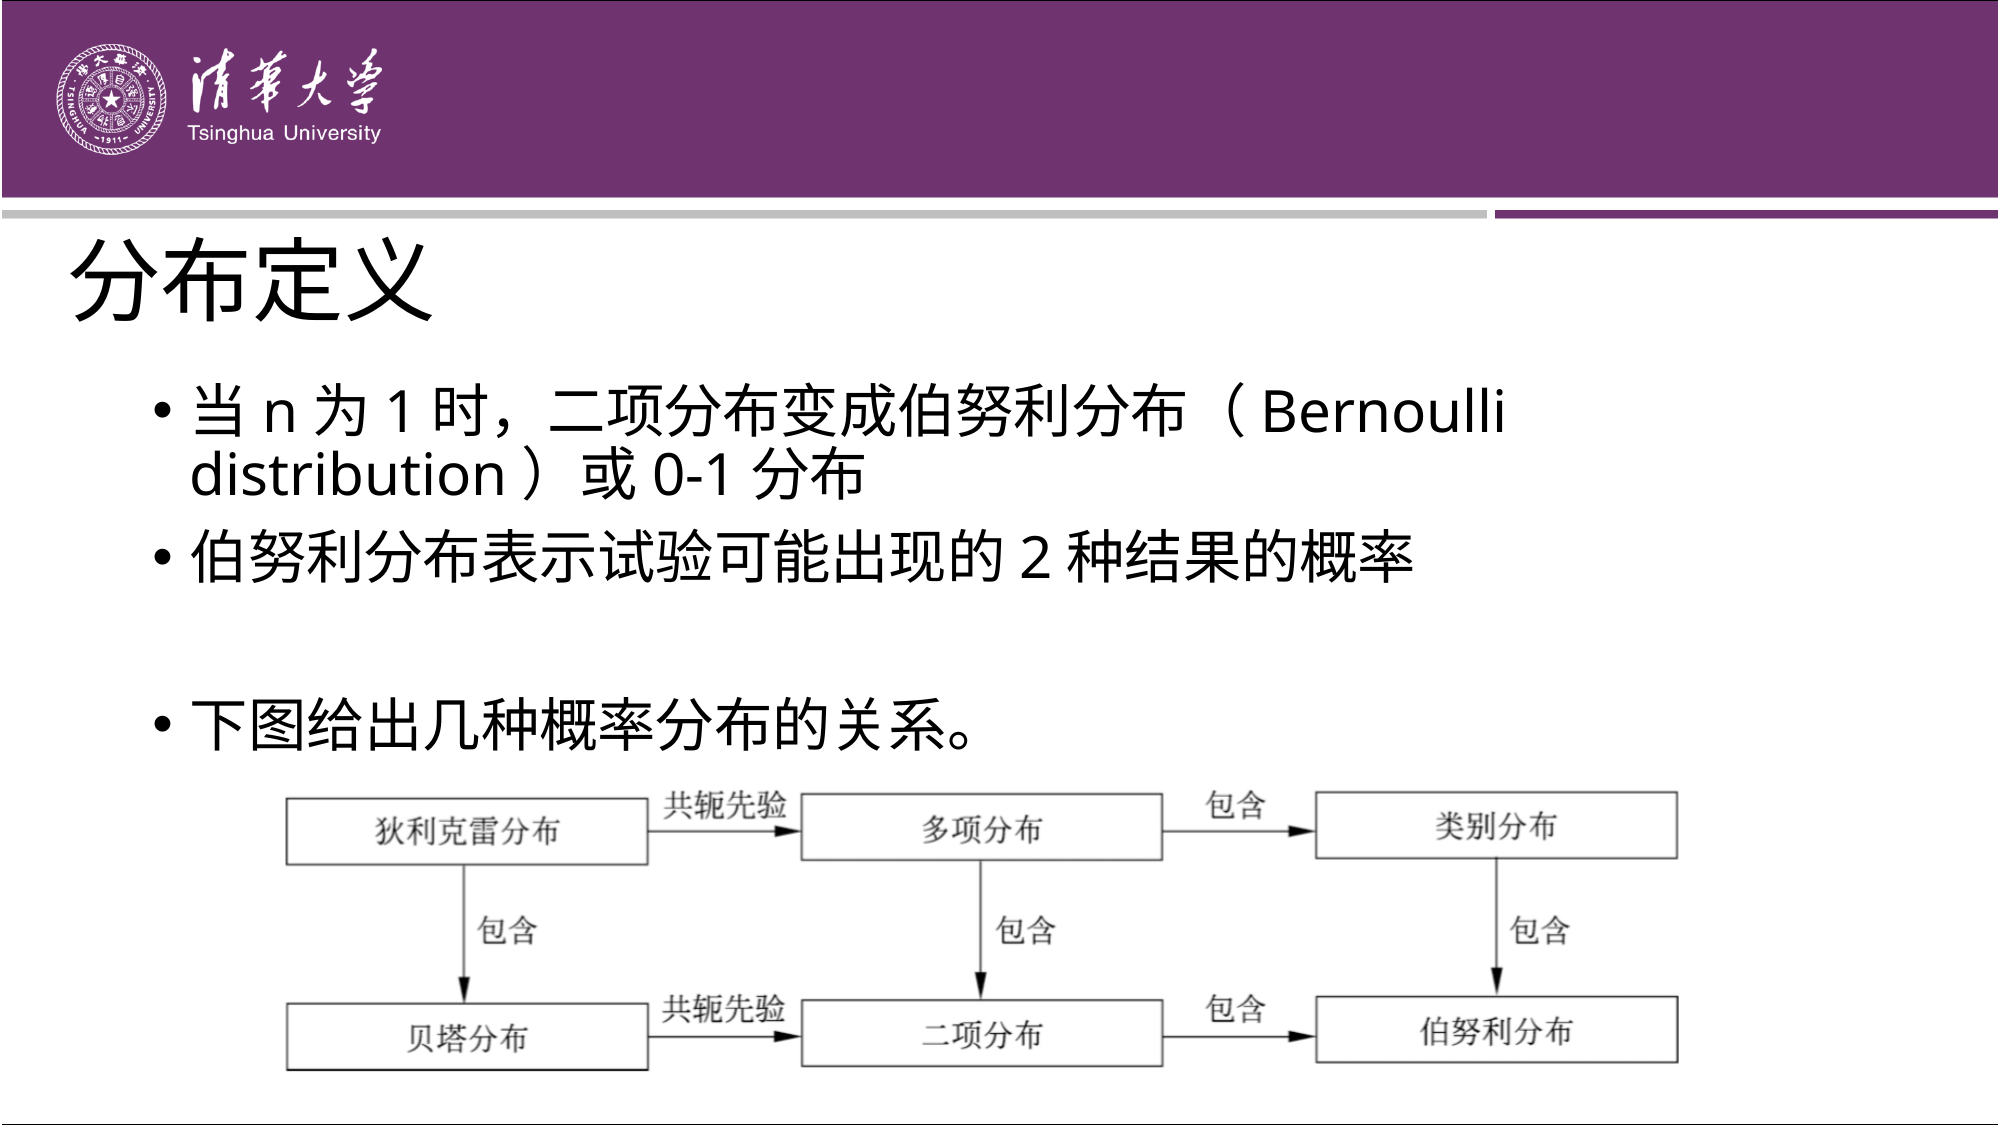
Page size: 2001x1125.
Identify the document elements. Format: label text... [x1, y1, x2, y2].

picture [2, 0, 1998, 1125]
list 当n为1时，二项分布变成伯努利分布（Bernoulli distribution）或0-1分布 伯努利分布表示试验可能出现的2种结果的概率 下图给出几种概率分布的关系。 [137, 374, 1863, 1089]
title 分布定义 [53, 176, 1779, 394]
